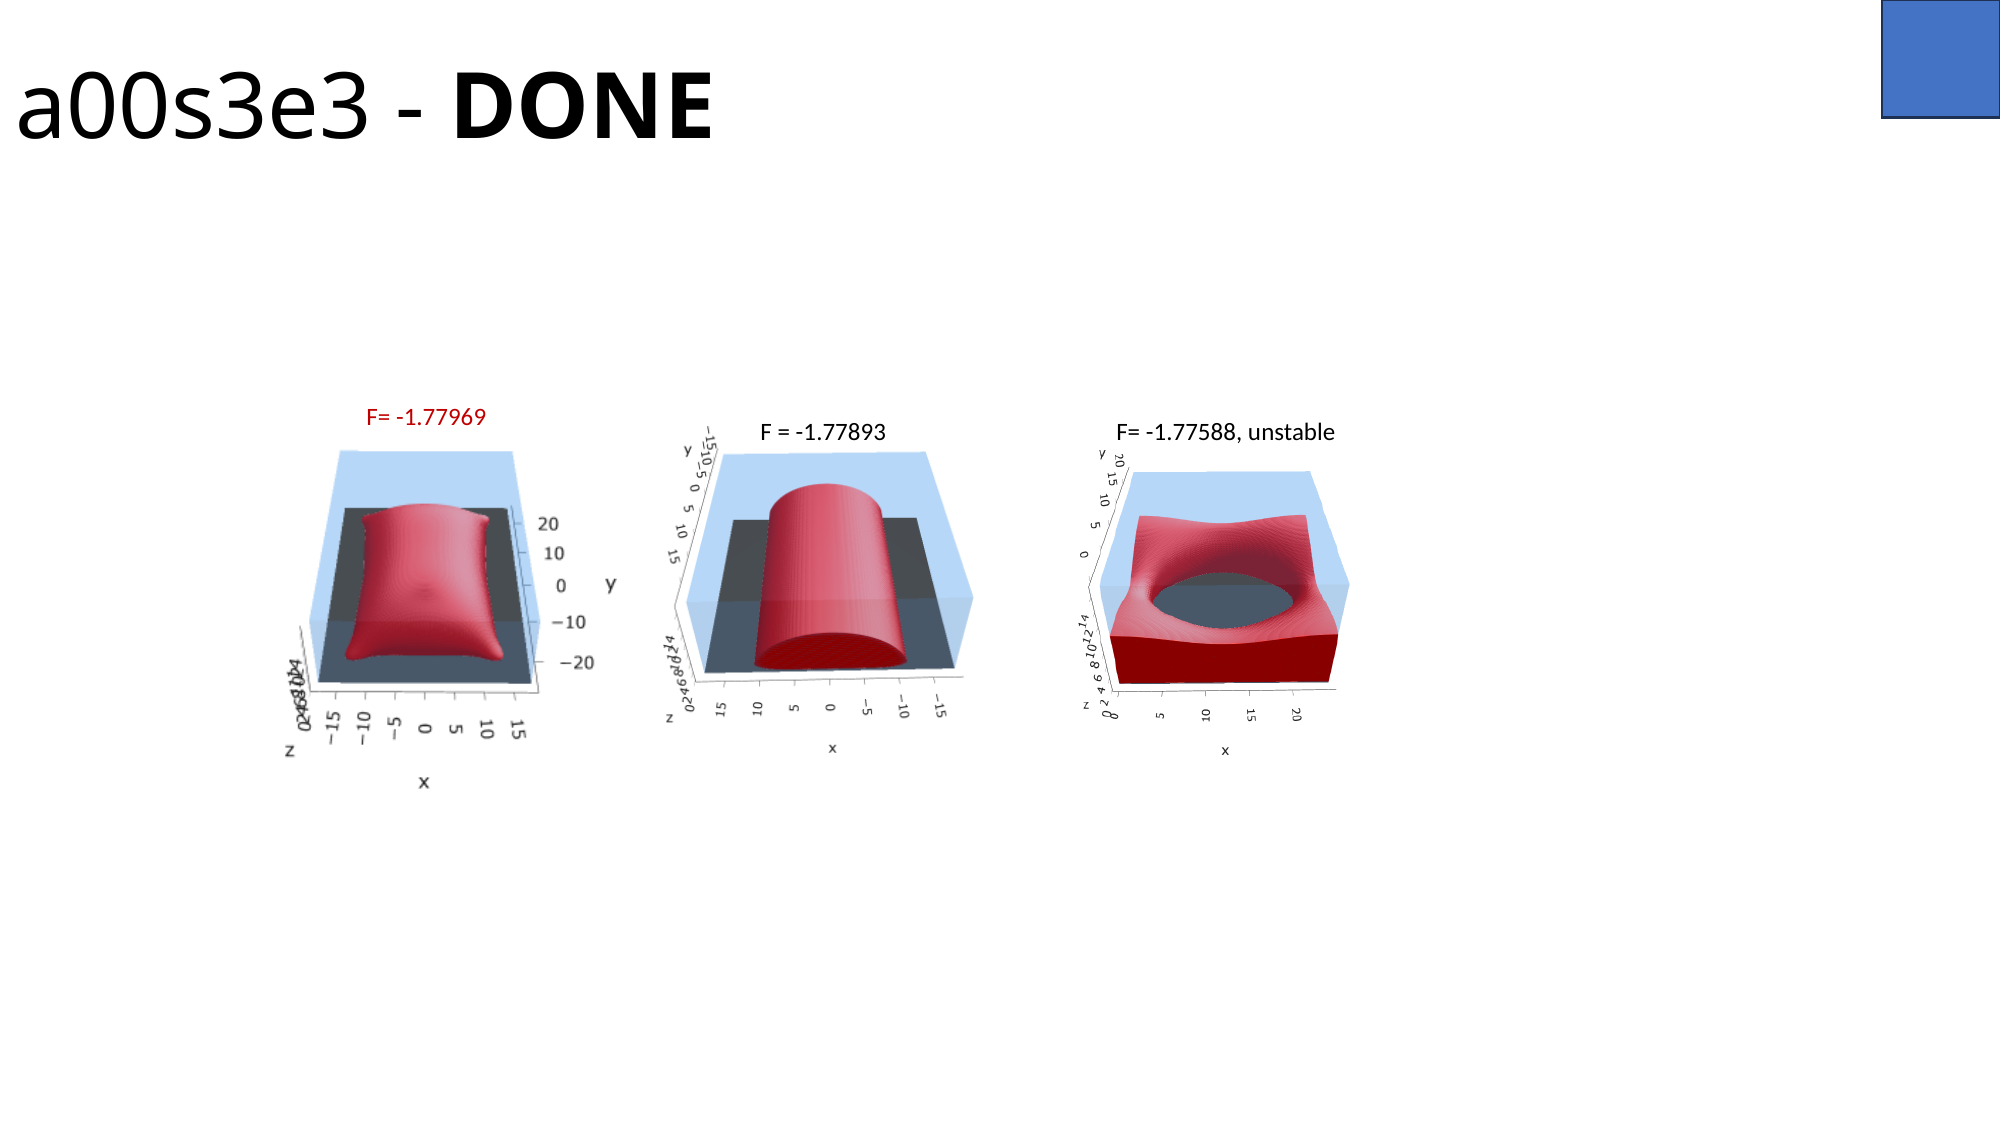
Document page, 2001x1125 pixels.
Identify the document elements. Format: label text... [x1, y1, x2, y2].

picture [284, 433, 617, 796]
text_box [1881, 0, 2000, 119]
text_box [645, 408, 979, 757]
title a00s3e3 - DONE [0, 0, 1725, 218]
picture [1071, 442, 1352, 760]
text_box F= -1.77969 [328, 393, 525, 433]
text_box F= -1.77588, unstable [1071, 408, 1381, 454]
